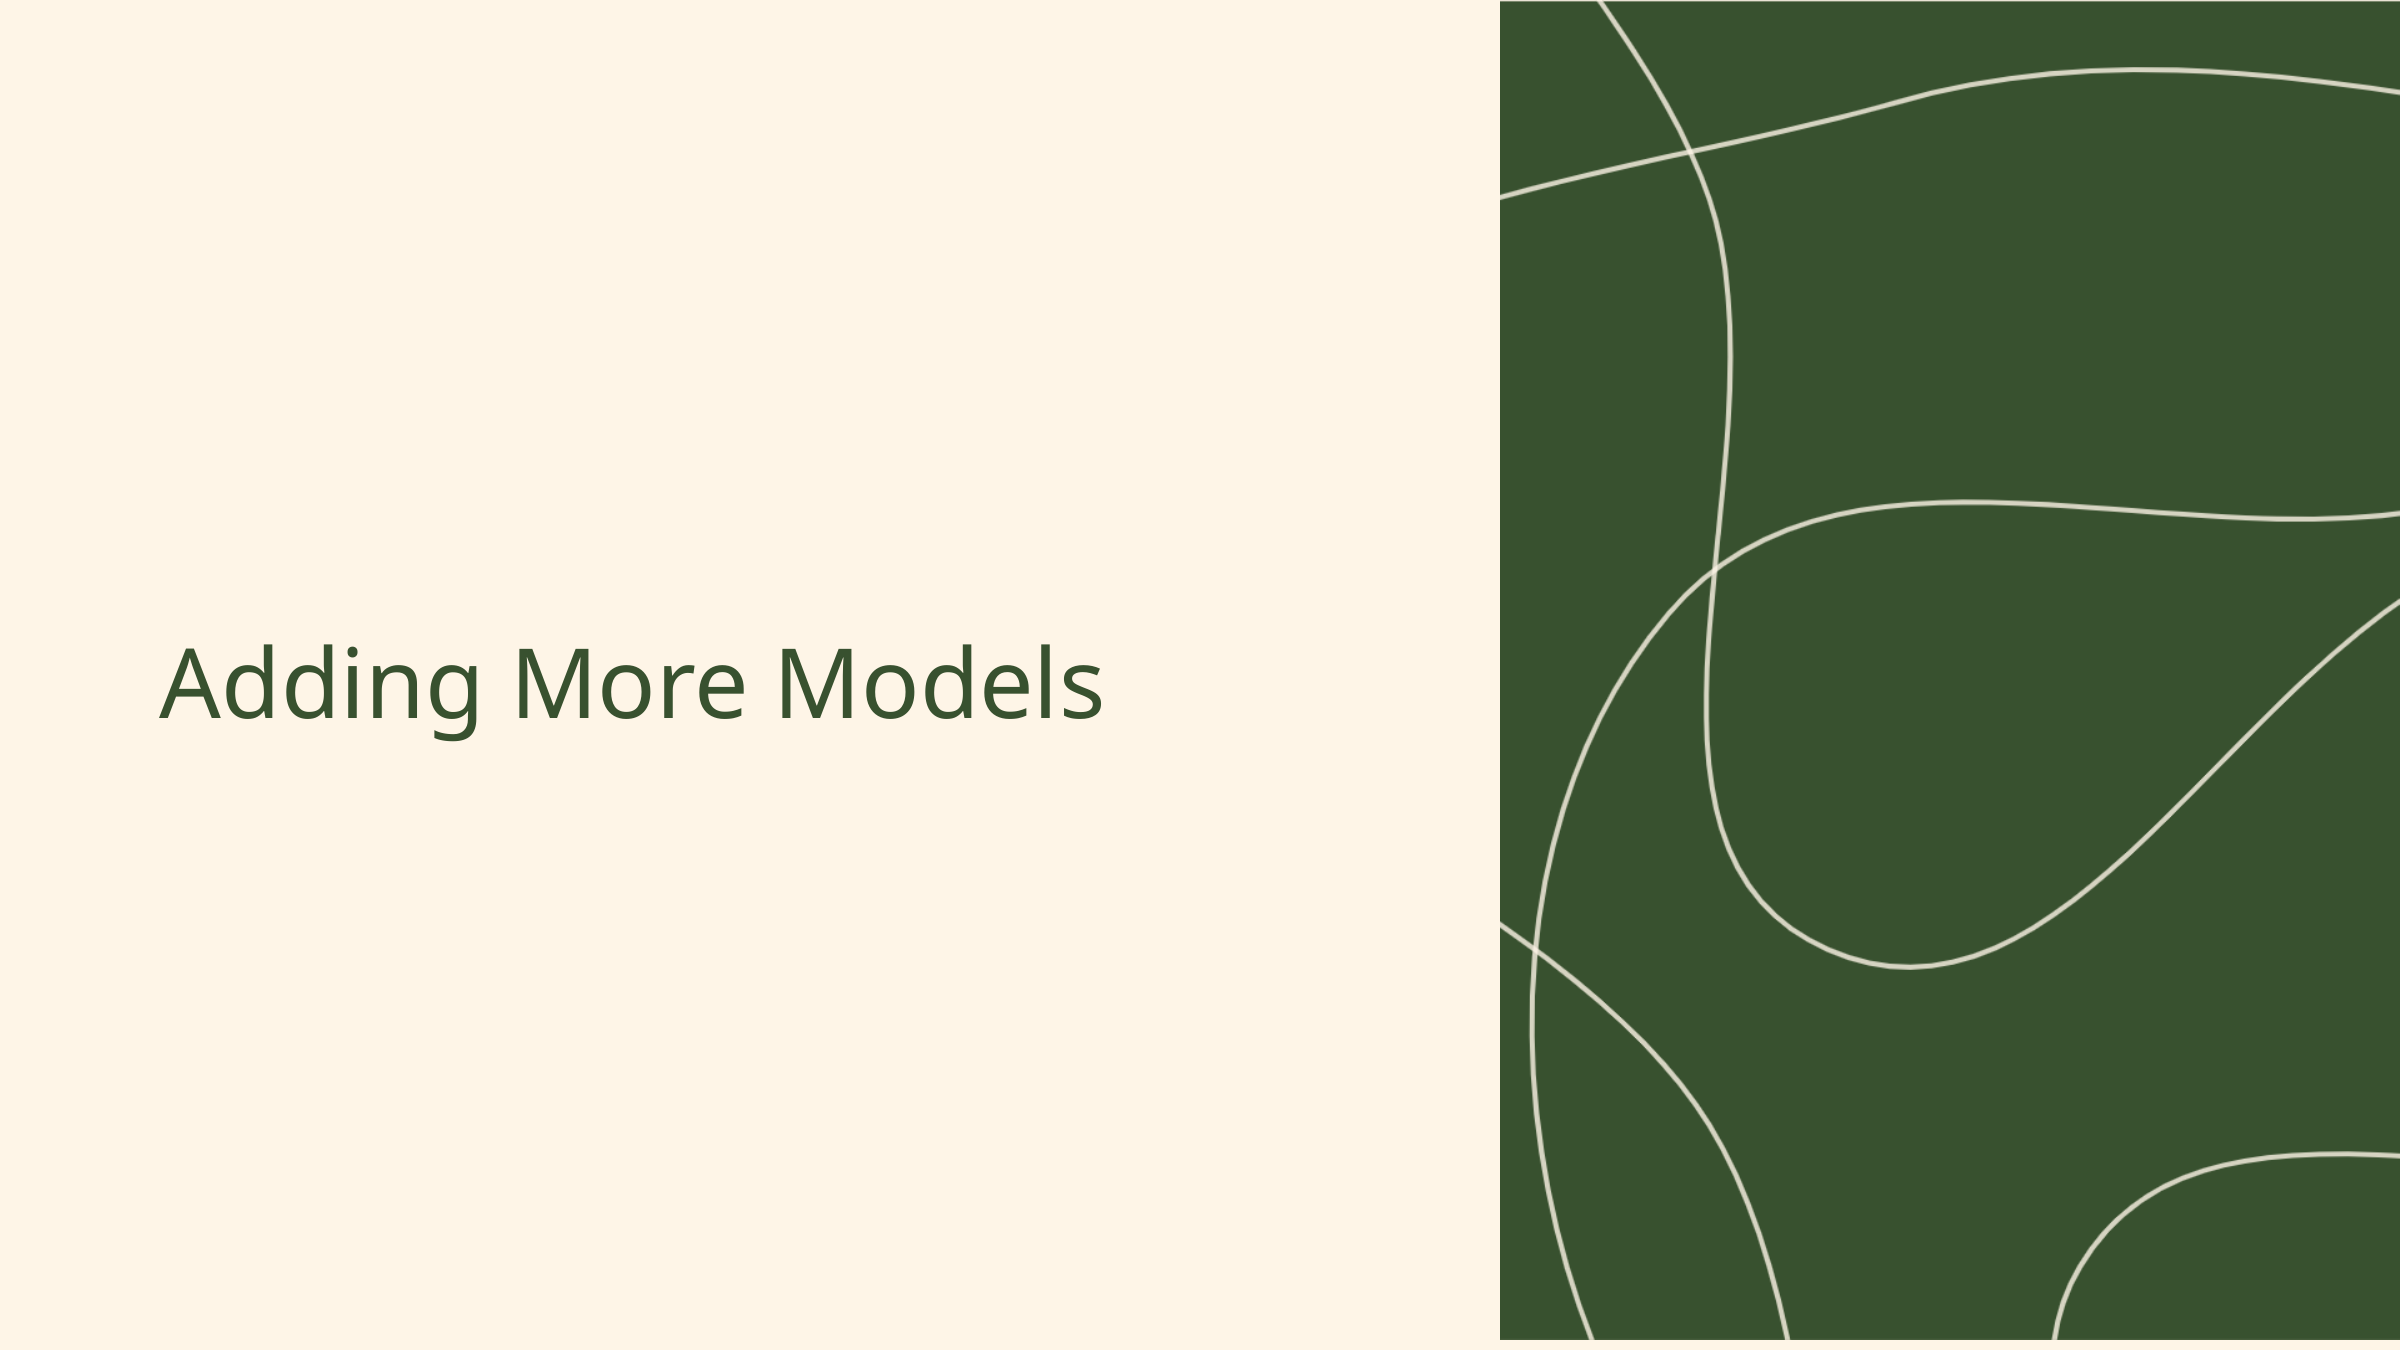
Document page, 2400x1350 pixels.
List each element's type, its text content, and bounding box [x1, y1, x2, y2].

text_box Adding More Models [145, 609, 1073, 730]
picture [1499, 0, 2400, 1340]
text_box [0, 0, 2400, 1350]
